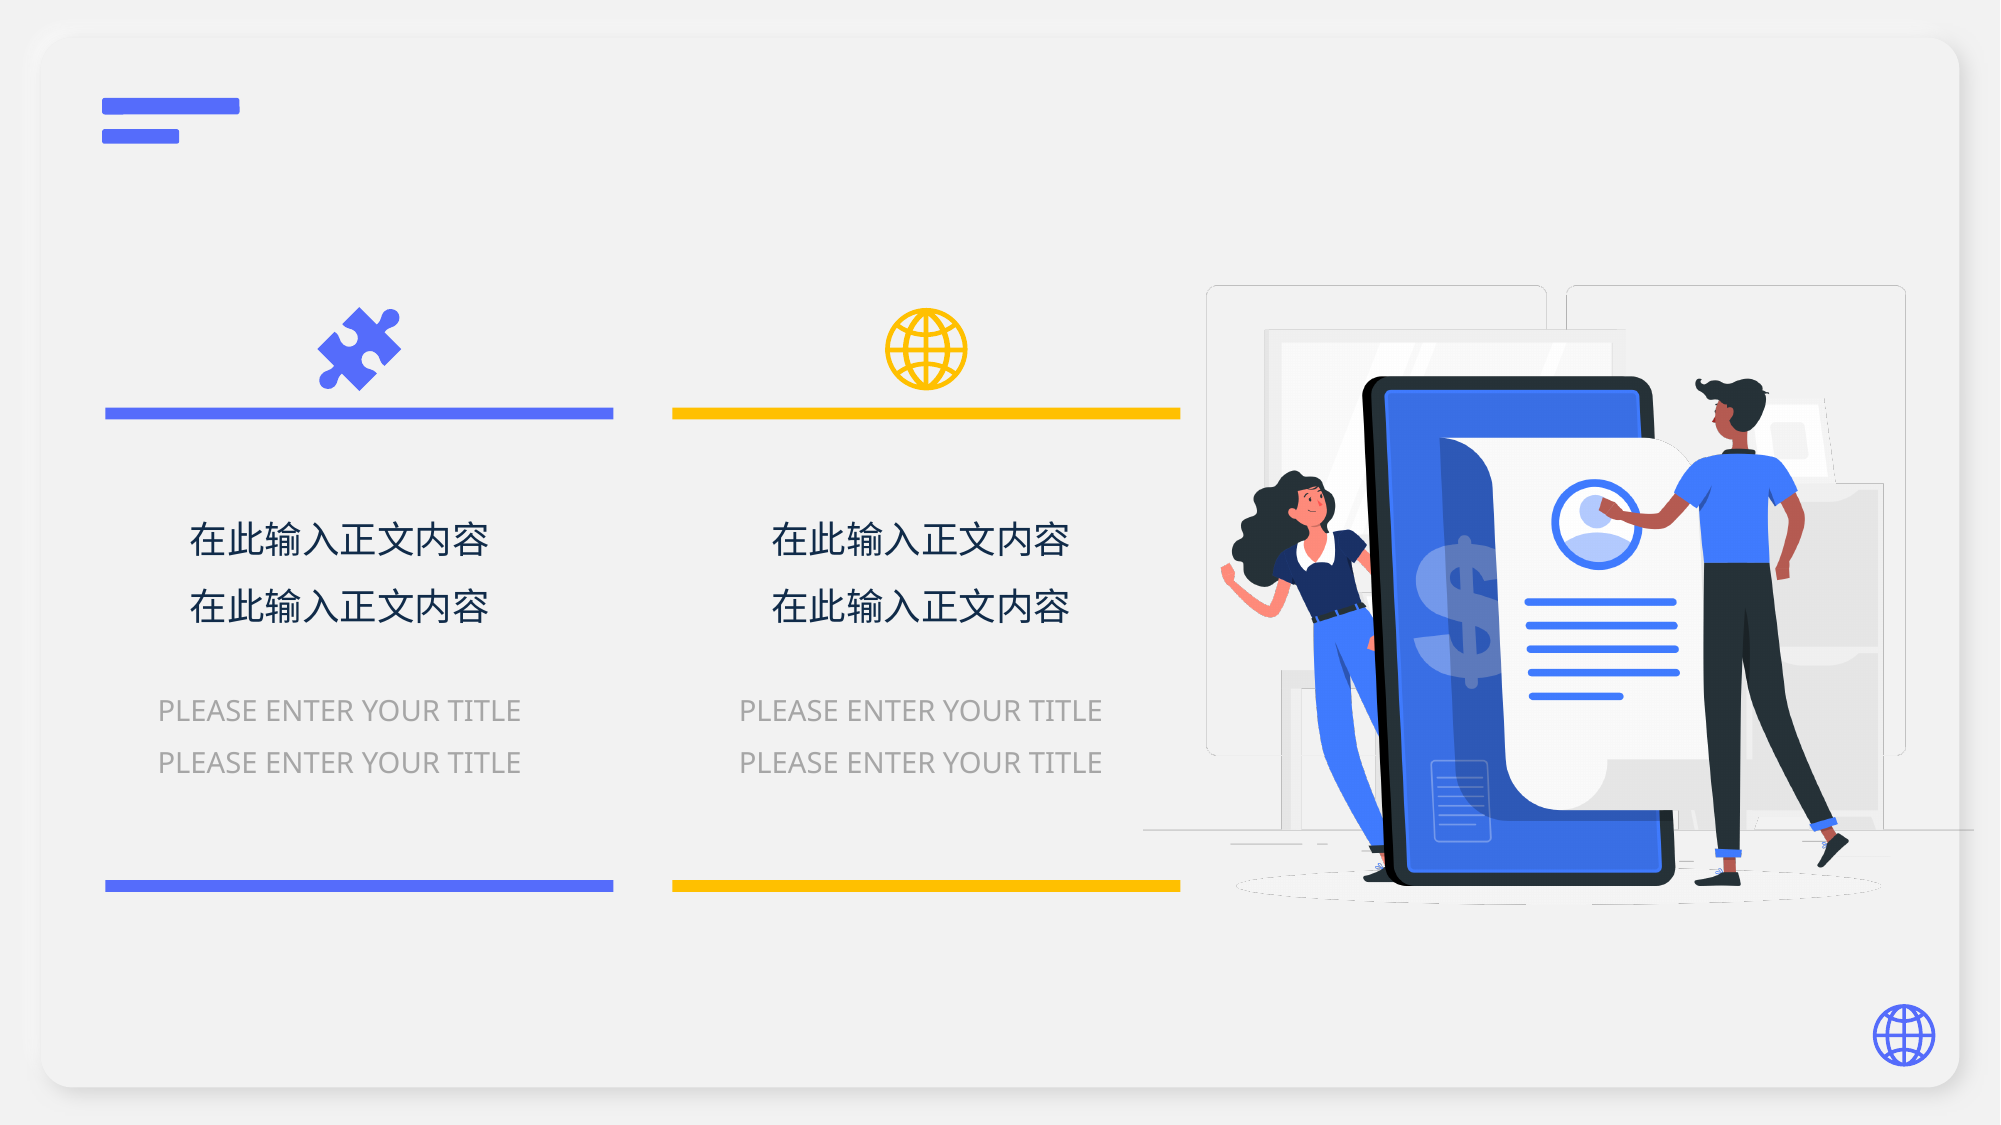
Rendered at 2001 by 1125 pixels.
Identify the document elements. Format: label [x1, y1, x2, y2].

text_box [40, 37, 1960, 1088]
picture [1143, 194, 1974, 1025]
